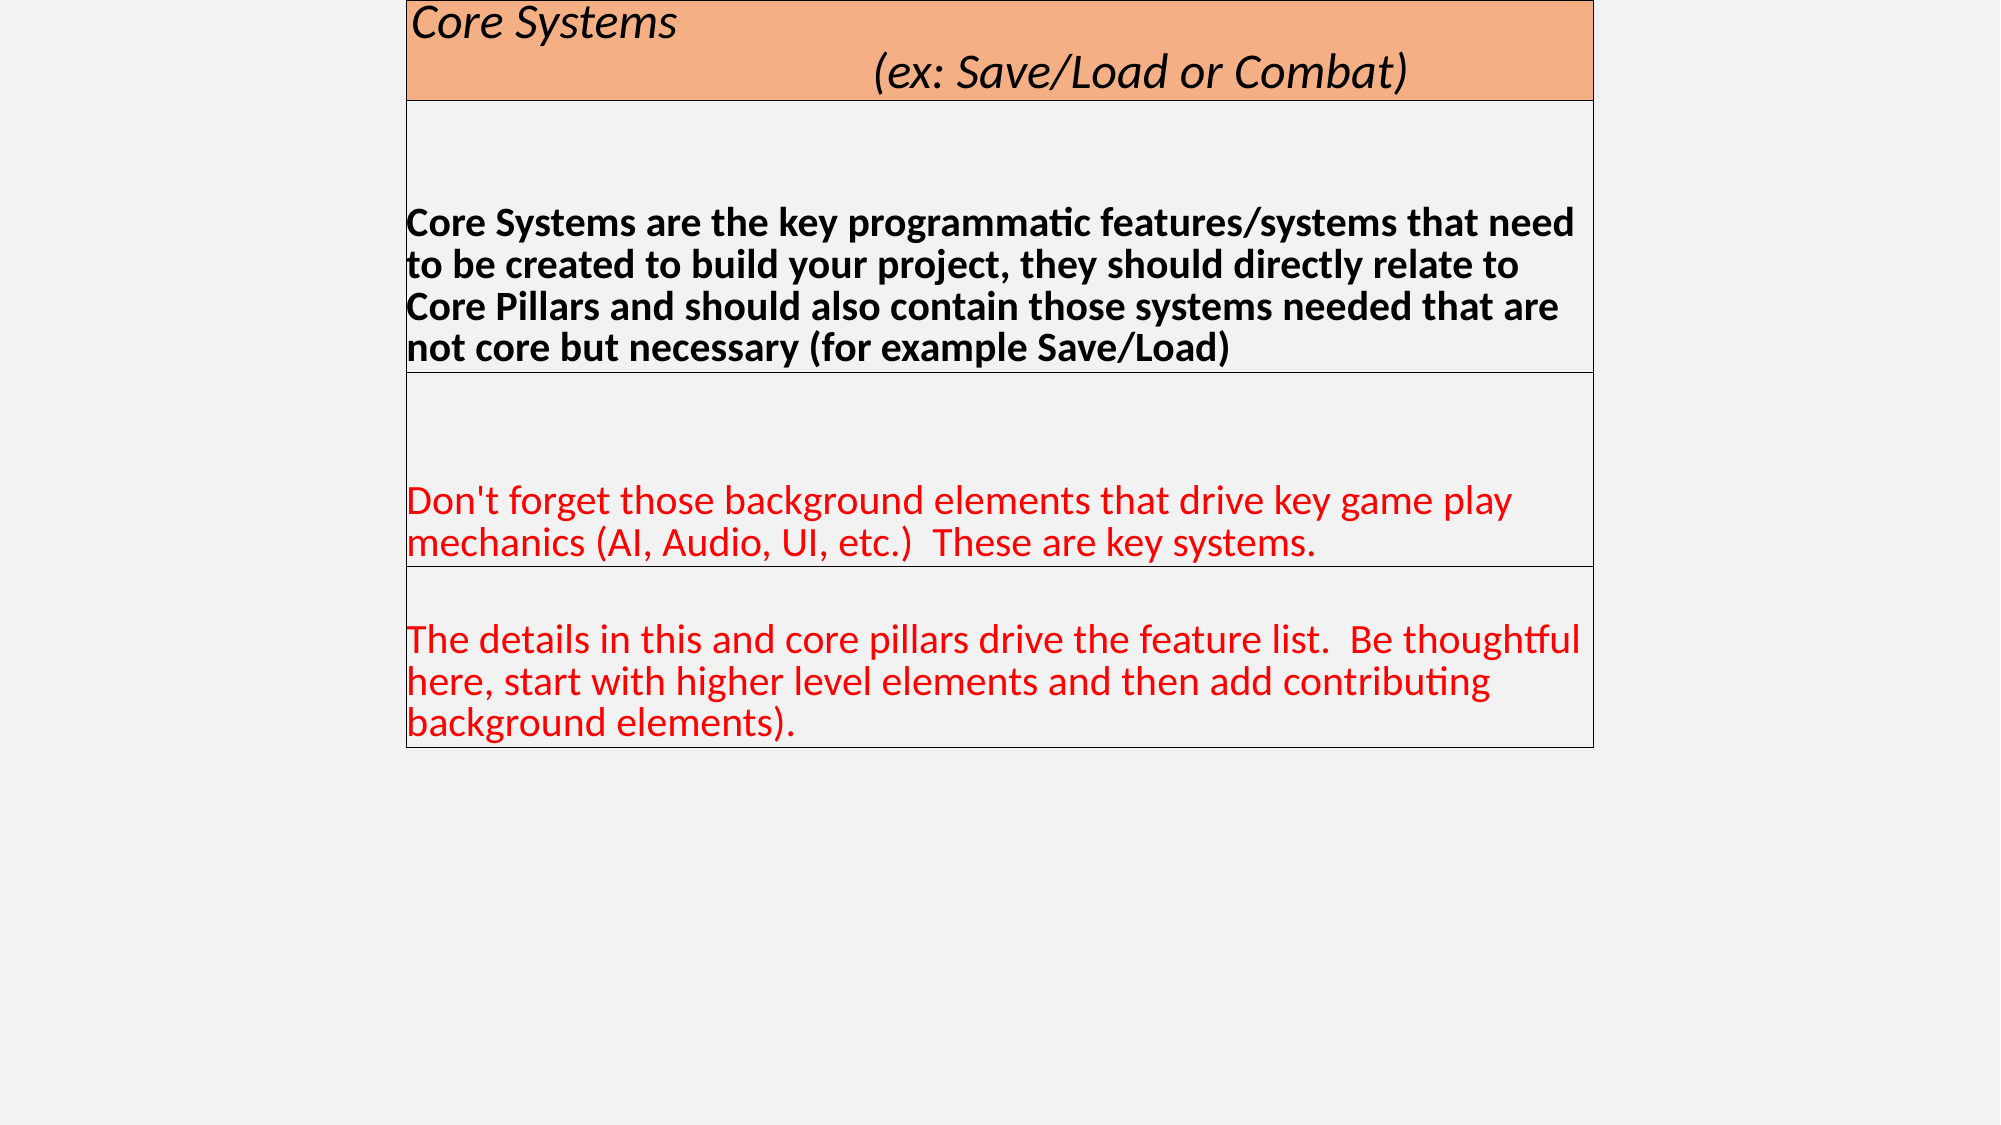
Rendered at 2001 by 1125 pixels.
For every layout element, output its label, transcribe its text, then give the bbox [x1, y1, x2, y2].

table_cell The details in this and core pillars drive the feature list. Be thoughtful here, start with higher level elements and then add contributing background elements). [407, 567, 1593, 747]
table_cell Don't forget those background elements that drive key game play mechanics (AI, Audio, UI, etc.) These are key systems. [407, 373, 1593, 566]
table_cell Core Systems are the key programmatic features/systems that need to be created to build your project, they should directly relate to Core Pillars and should also contain those systems needed that are not core but necessary (for example Save/Load) [407, 101, 1593, 372]
table_header Core Systems (ex: Save/Load or Combat) [407, 1, 1593, 100]
